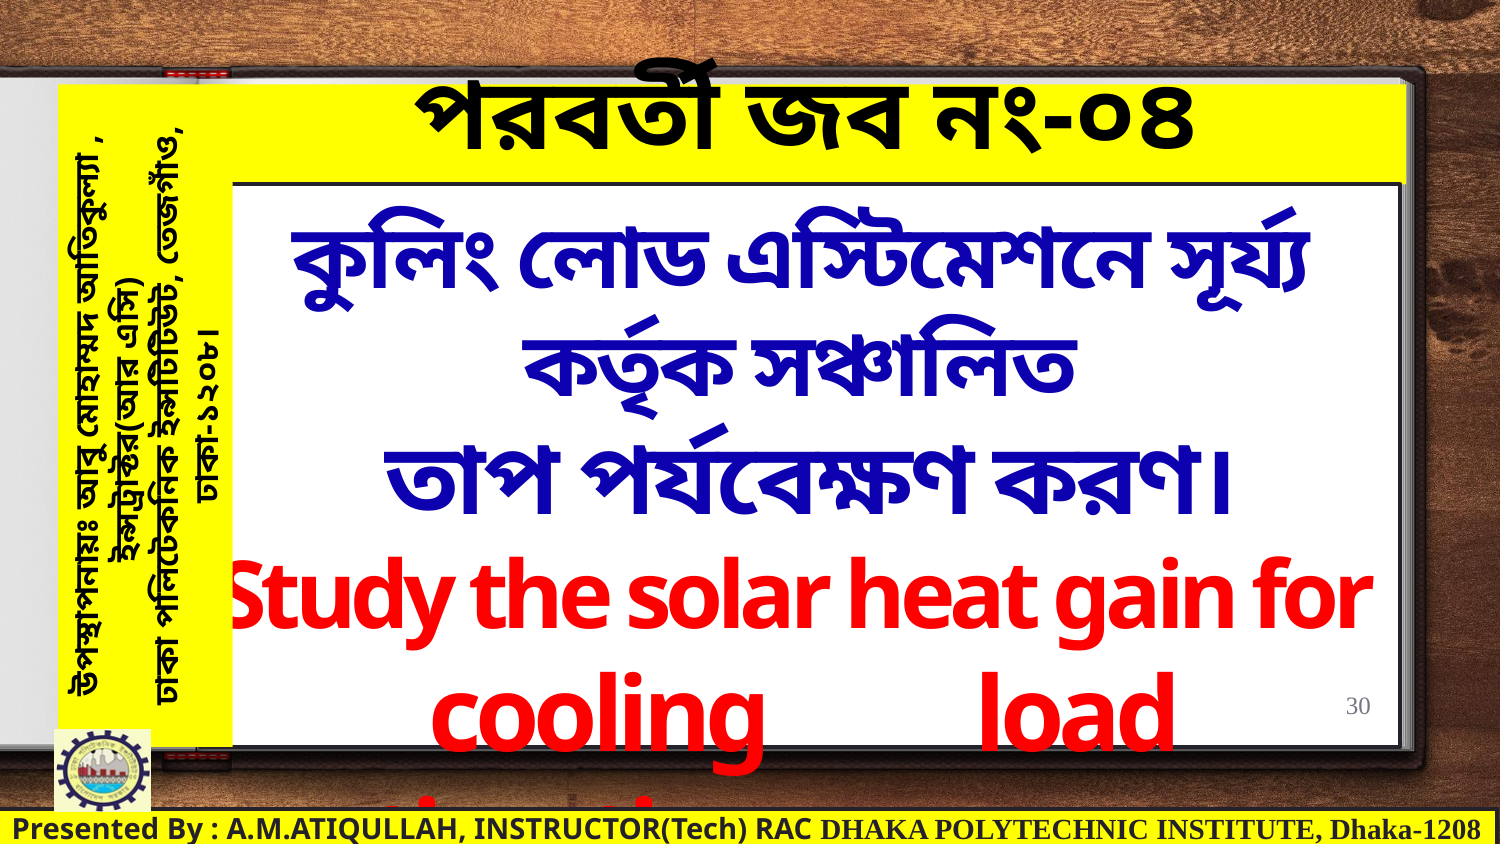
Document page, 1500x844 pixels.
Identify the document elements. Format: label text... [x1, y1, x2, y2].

subtitle কুলিং লোড এস্টিমেশনে সূর্য্য কর্তৃক সঞ্চালিত তাপ পর্যবেক্ষণ করণ। Study the solar heat gain for cooling load eastimation তারিখঃ ------ 06 -2021 খ্রি: [198, 182, 1402, 749]
picture [0, 0, 1500, 844]
title পরবর্তী জব নং-০৪ [233, 84, 1407, 185]
text_box Presented By : A.M.ATIQULLAH, INSTRUCTOR(Tech) RAC DHAKA POLYTECHNIC INSTITUTE, Dhaka-1208 [0, 807, 1499, 844]
text_box উপস্থাপনায়ঃ আবু মোহাম্মদ আতিকুল্যা , ইন্সট্রাক্টর(আর এসি) ঢাকা পলিটেকনিক ইন্সটিটিউট, তেজগাঁও, ঢাকা-১২০৮। [58, 84, 233, 747]
slide_number 30 [1295, 672, 1386, 737]
